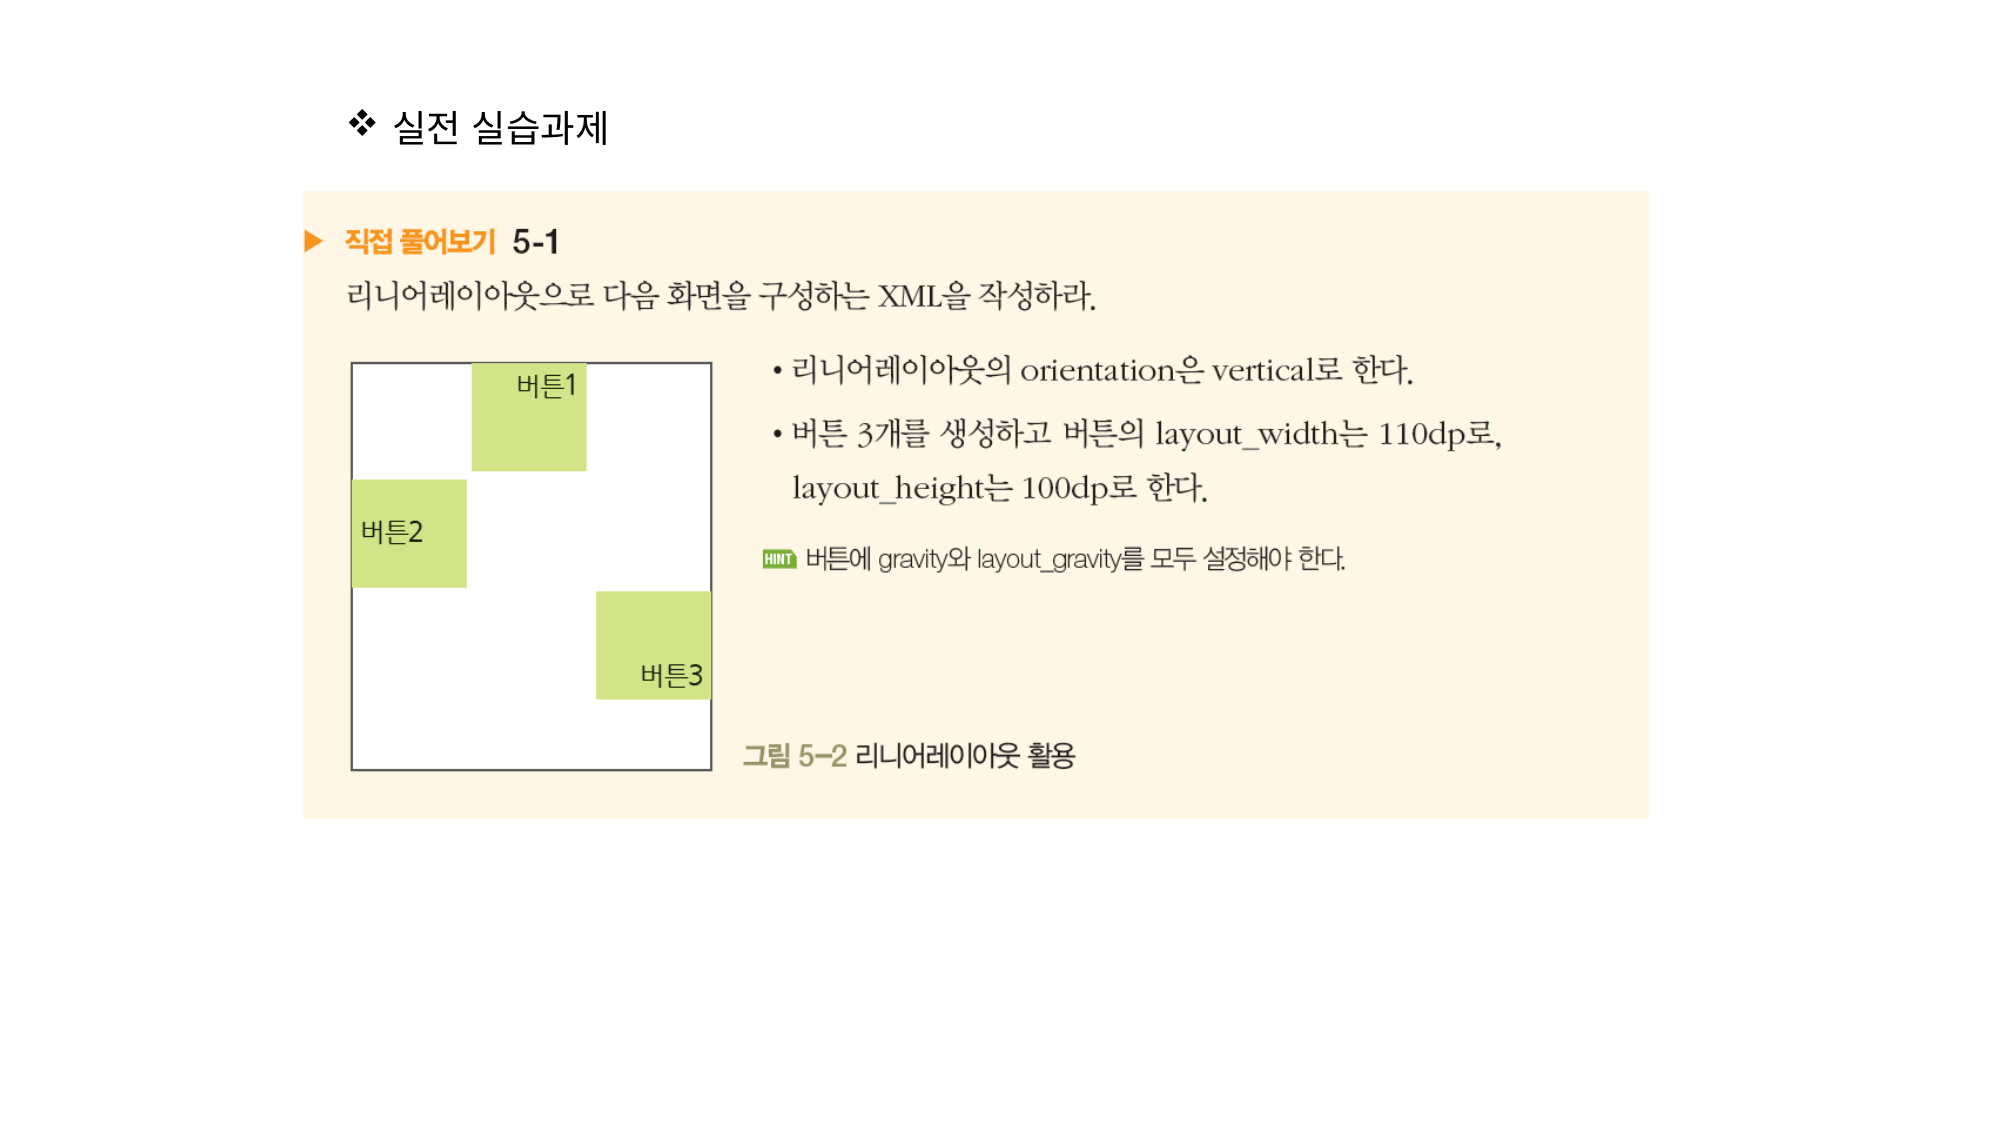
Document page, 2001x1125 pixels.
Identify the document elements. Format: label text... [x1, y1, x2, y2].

text_box 실전 실습과제 [330, 97, 625, 158]
picture [299, 189, 1657, 822]
